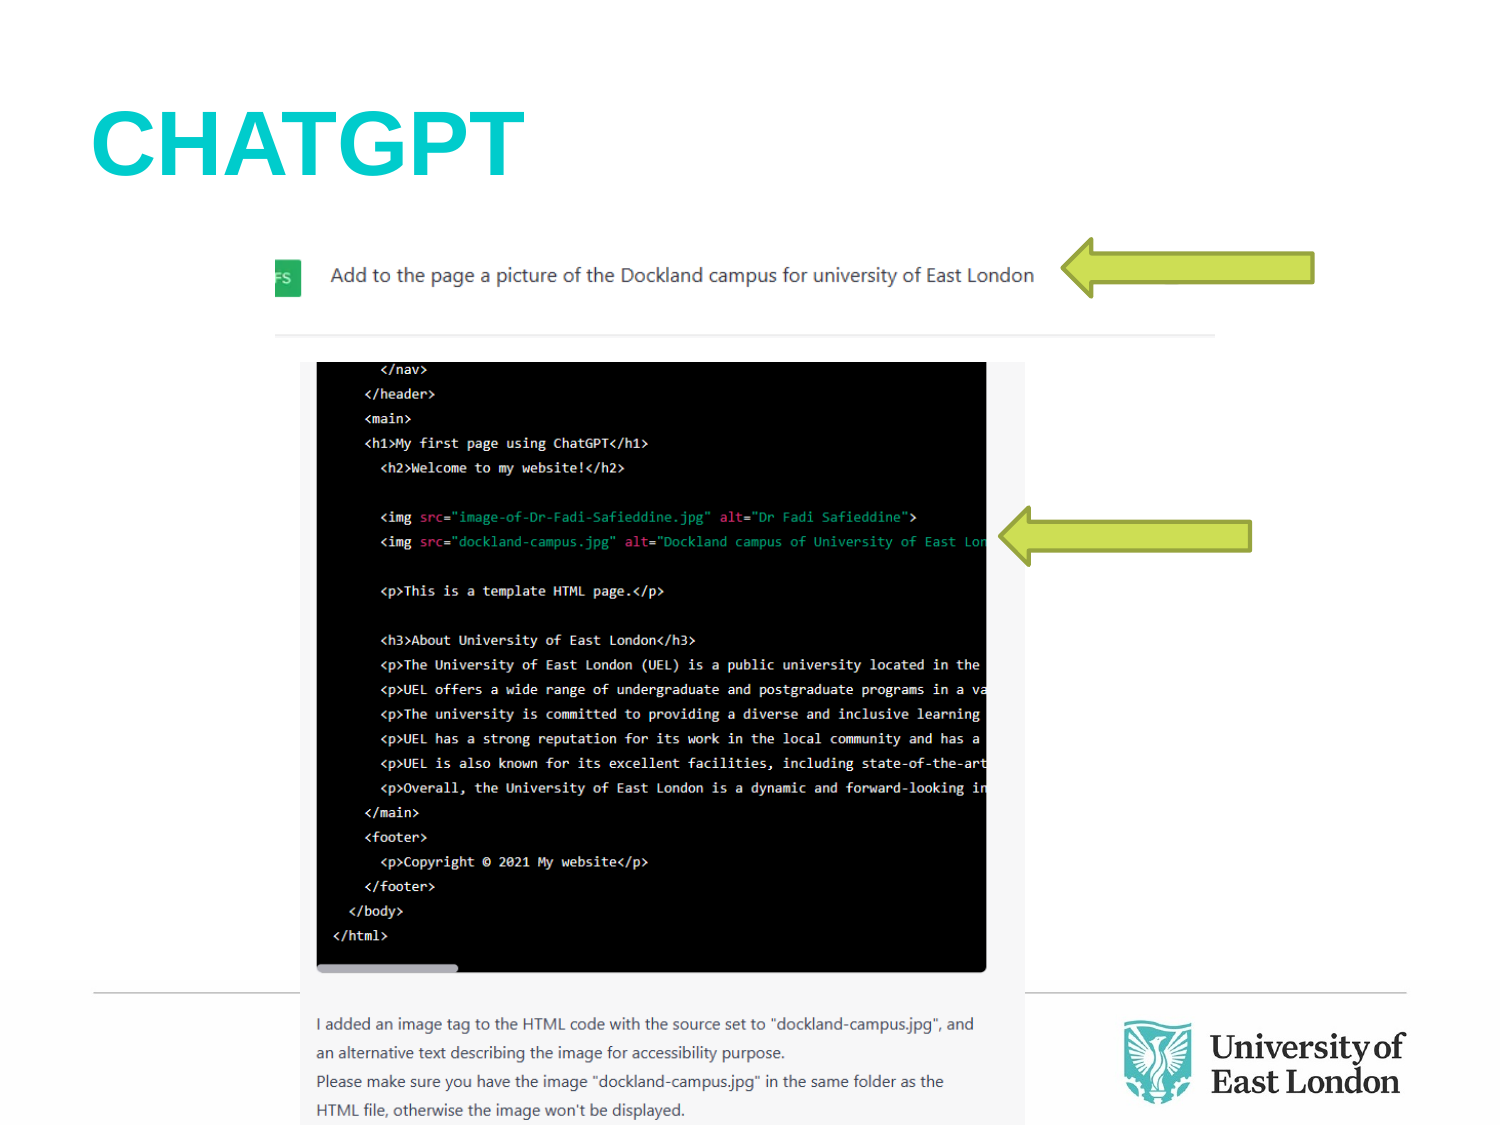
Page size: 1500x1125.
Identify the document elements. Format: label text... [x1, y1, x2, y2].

picture [274, 237, 1216, 338]
title CHATGPT [75, 45, 1425, 233]
picture [0, 362, 1500, 1125]
text_box [1220, 251, 1315, 285]
text_box [1029, 505, 1253, 567]
